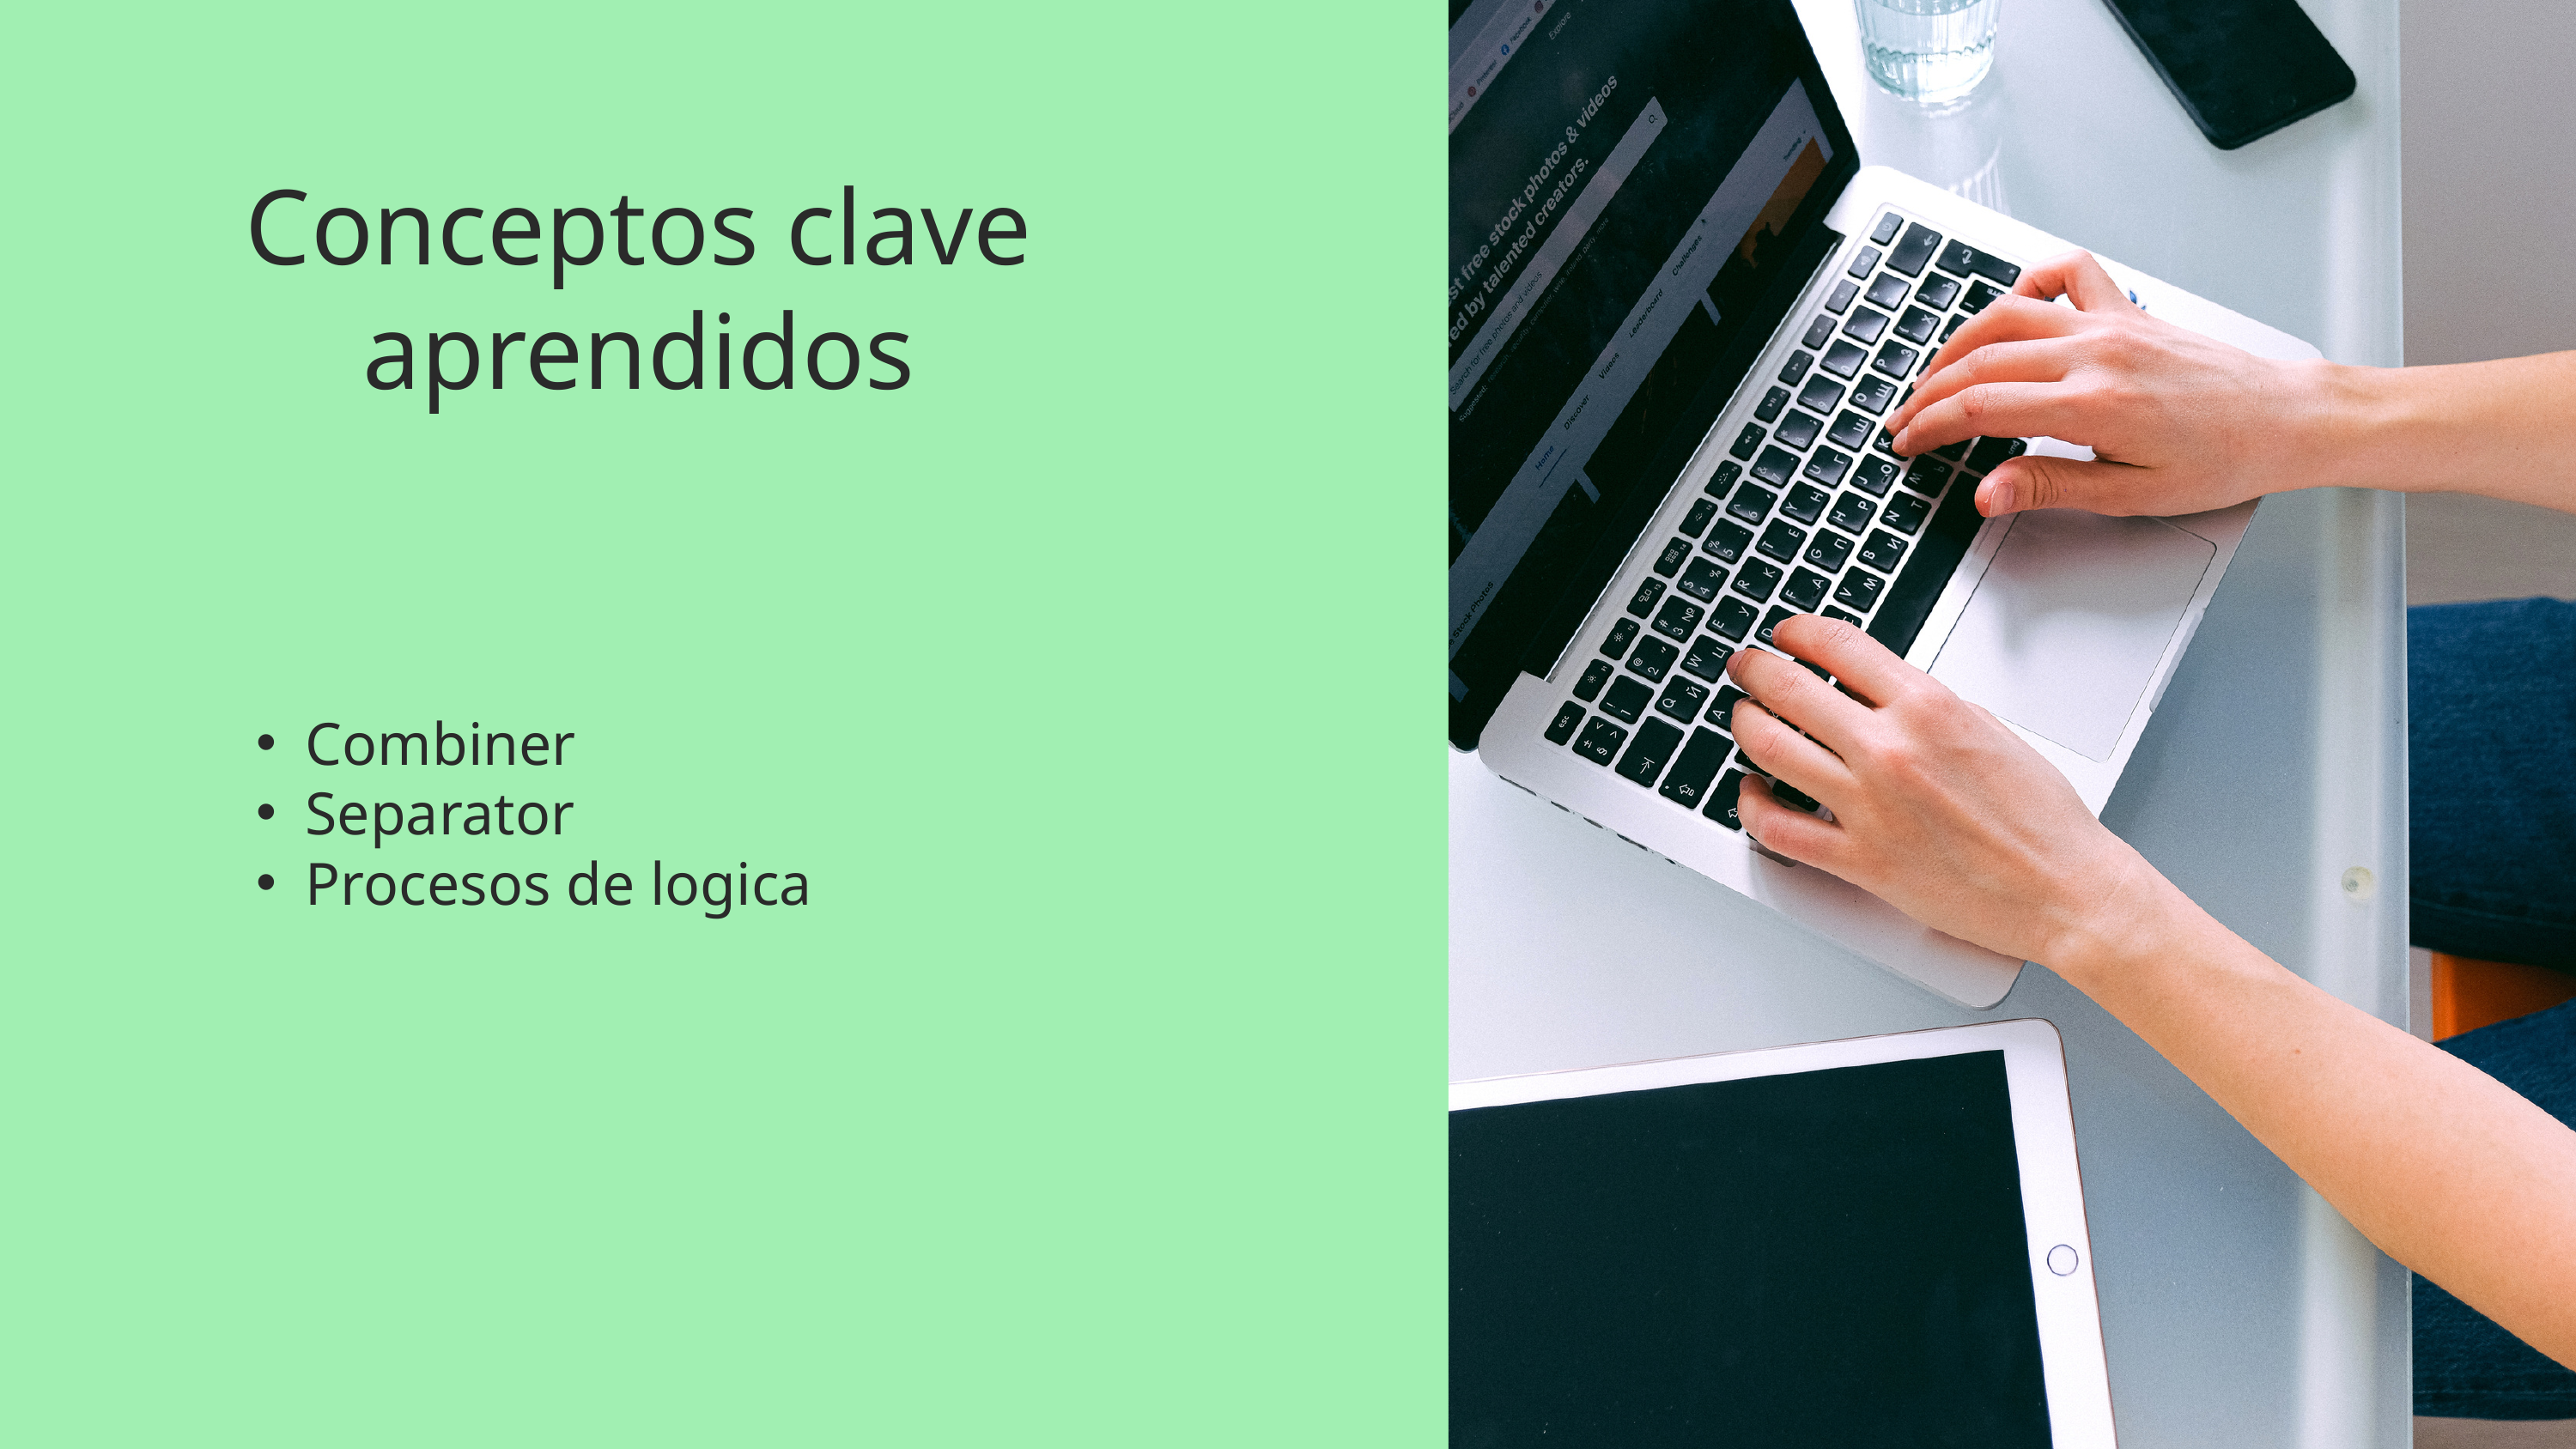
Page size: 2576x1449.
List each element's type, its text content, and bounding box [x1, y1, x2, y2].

text_box [1448, 0, 2576, 1449]
text_box Conceptos clave aprendidos [144, 161, 1133, 410]
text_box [206, 707, 1935, 1078]
